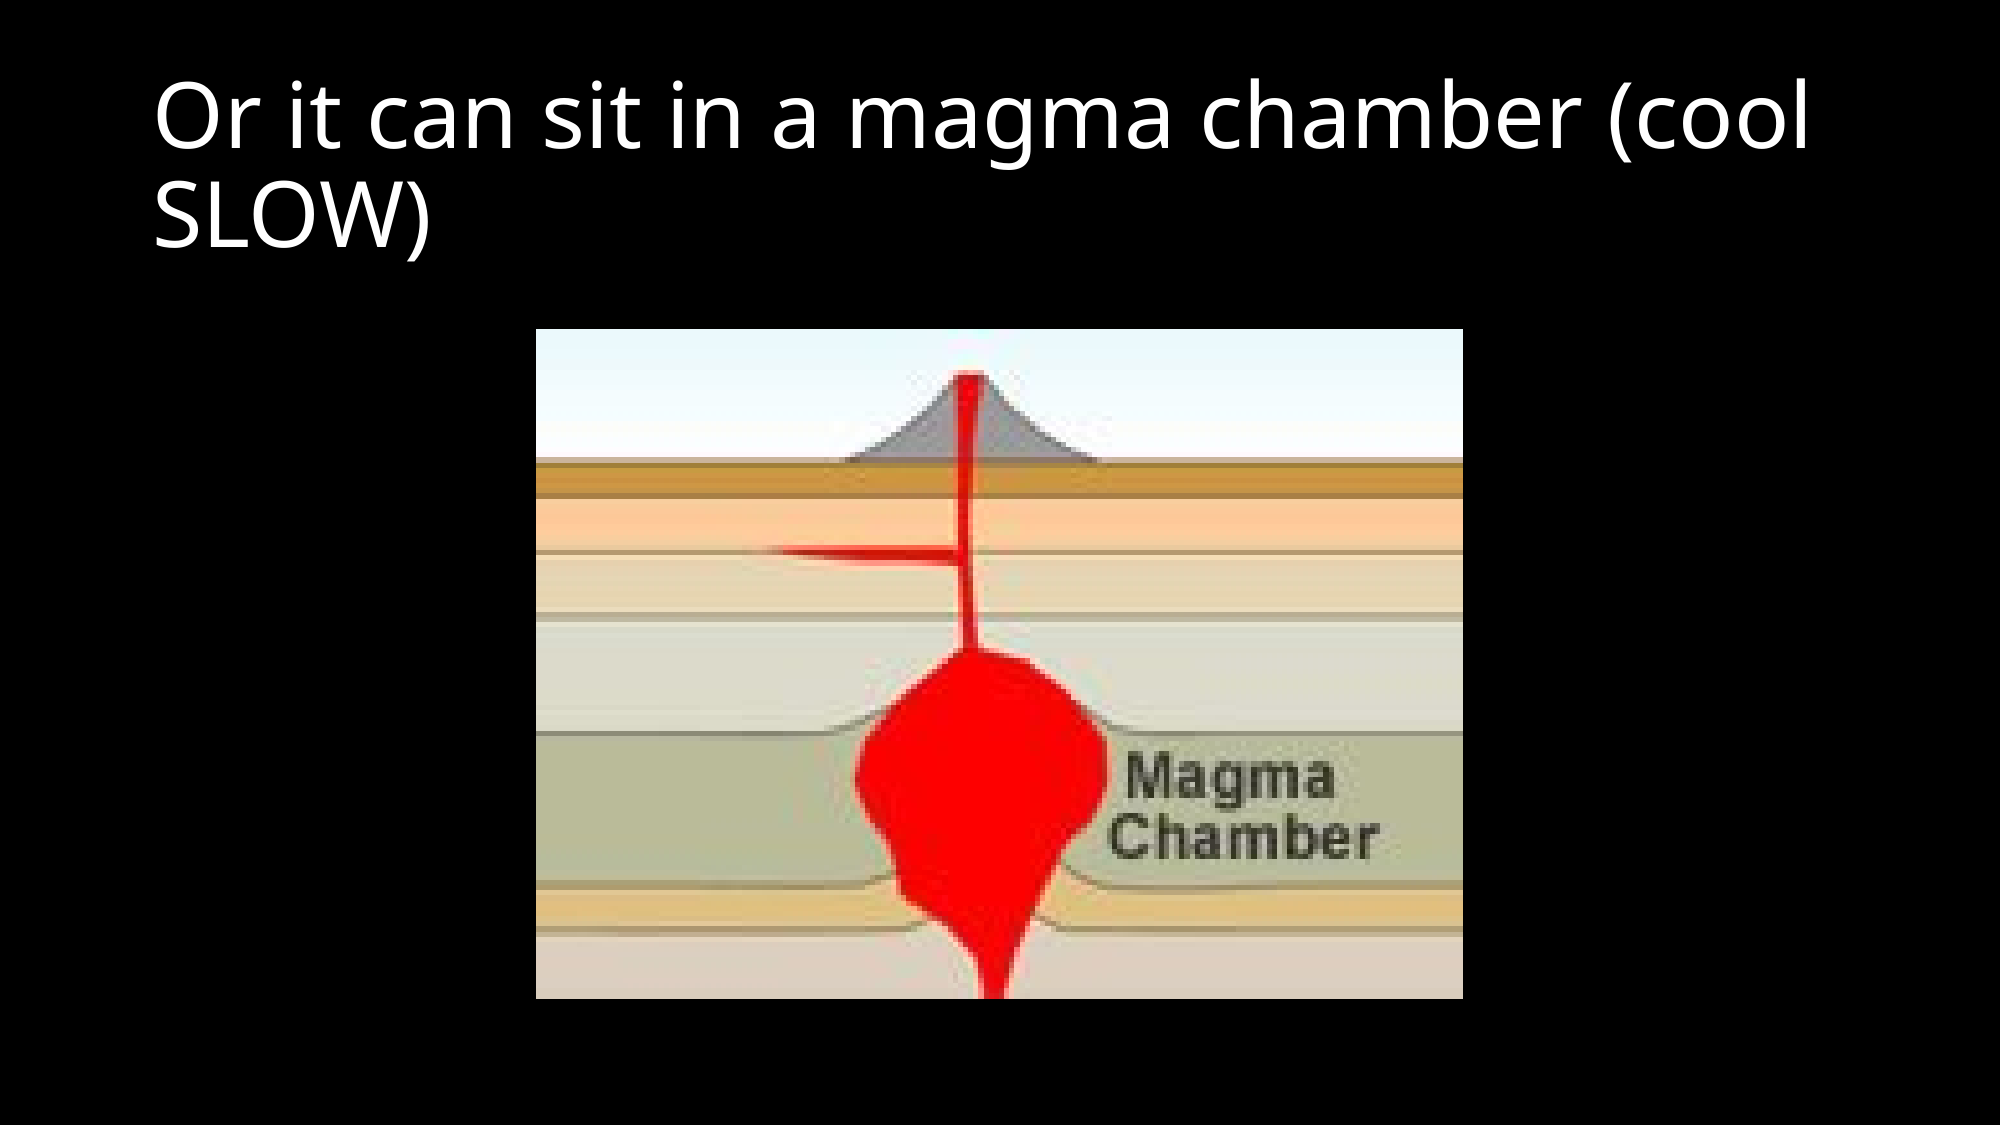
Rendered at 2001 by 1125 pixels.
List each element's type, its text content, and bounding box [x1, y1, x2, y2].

title Or it can sit in a magma chamber (cool SLOW) [137, 59, 1863, 278]
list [536, 329, 1463, 999]
